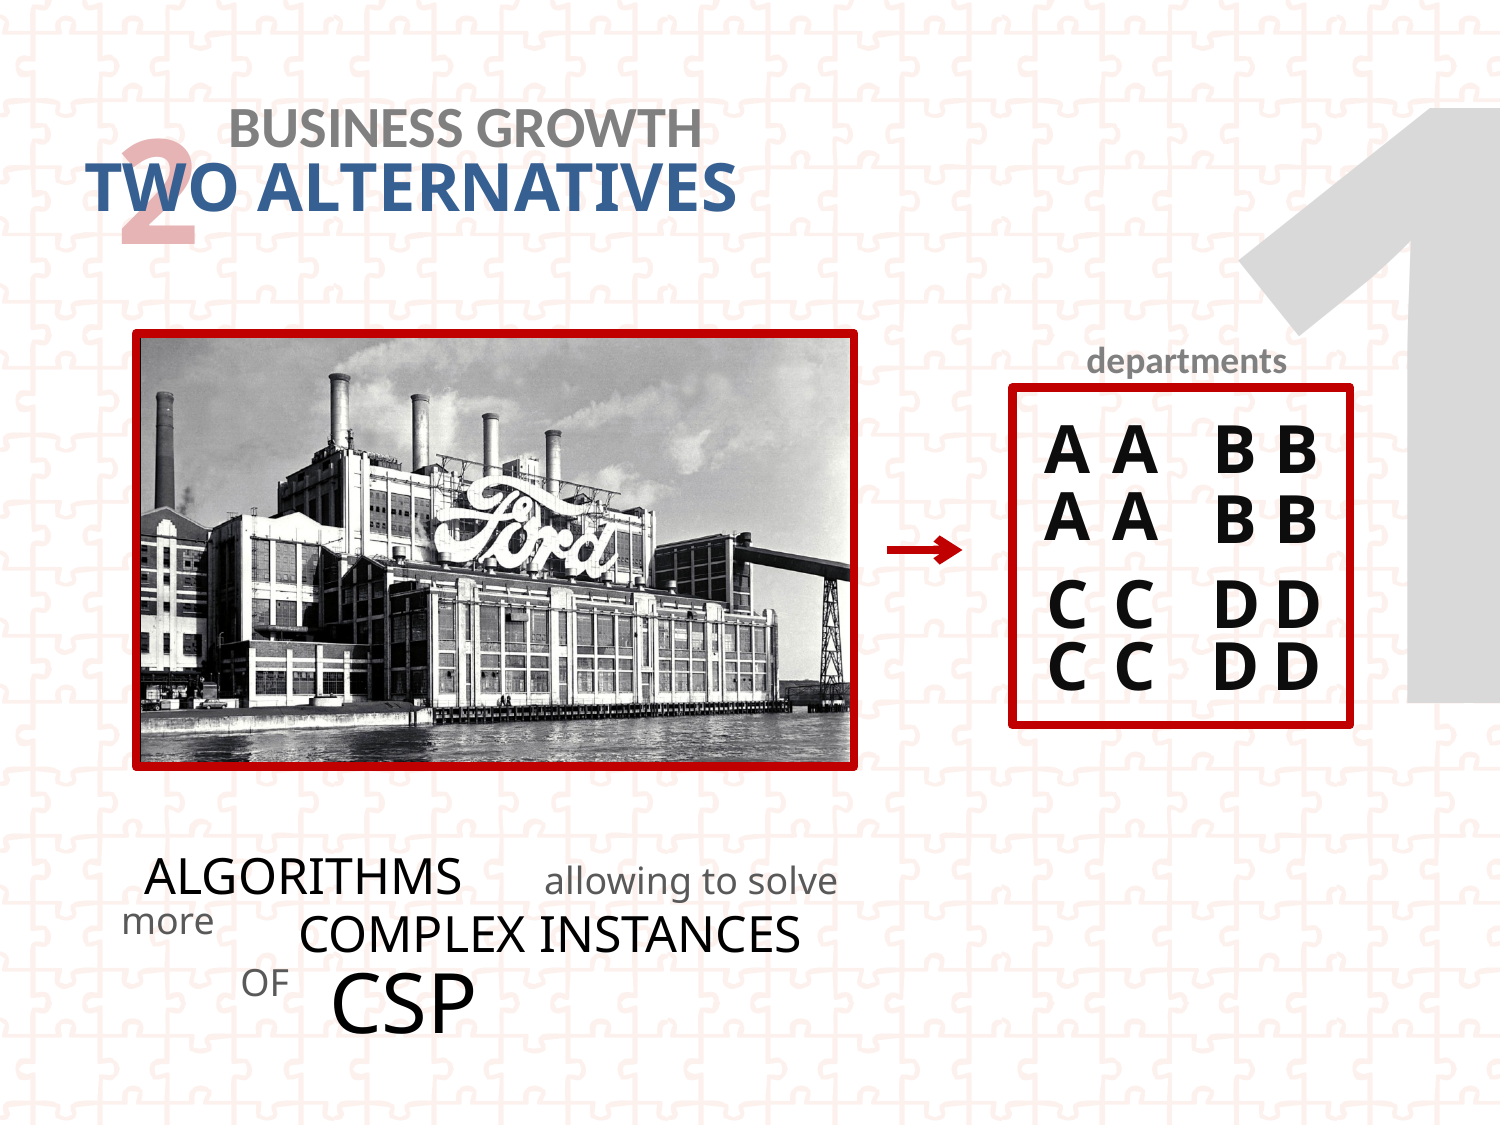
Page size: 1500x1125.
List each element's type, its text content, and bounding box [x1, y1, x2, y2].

text_box more [106, 889, 230, 950]
text_box D [1258, 553, 1338, 649]
text_box allowing to solve [529, 850, 854, 910]
text_box ONE [0, 0, 1500, 1125]
text_box [1010, 385, 1352, 727]
text_box B [1260, 469, 1335, 565]
picture [139, 337, 851, 763]
text_box A [1097, 466, 1174, 562]
text_box B [1198, 469, 1260, 565]
text_box A [1030, 466, 1097, 562]
text_box B [1260, 399, 1335, 469]
text_box A [1030, 399, 1097, 466]
text_box 1 [1174, 0, 1413, 878]
text_box C [1031, 616, 1099, 712]
text_box departments [1071, 328, 1303, 389]
text_box TWO ALTERNATIVES [69, 137, 925, 233]
text_box C [1099, 616, 1172, 712]
text_box 2 [39, 91, 277, 281]
text_box CSP [314, 942, 493, 1058]
text_box A [1097, 399, 1174, 466]
text_box C [1099, 562, 1172, 616]
text_box ALGORITHMS [129, 837, 478, 913]
text_box OF [225, 951, 305, 1012]
text_box D [1195, 616, 1257, 712]
text_box BUSINESS GROWTH [214, 82, 719, 137]
text_box C [1031, 562, 1099, 616]
text_box B [1198, 399, 1260, 469]
text_box D [1257, 616, 1337, 712]
text_box COMPLEX INSTANCES [283, 895, 818, 971]
text_box D [1196, 553, 1258, 616]
